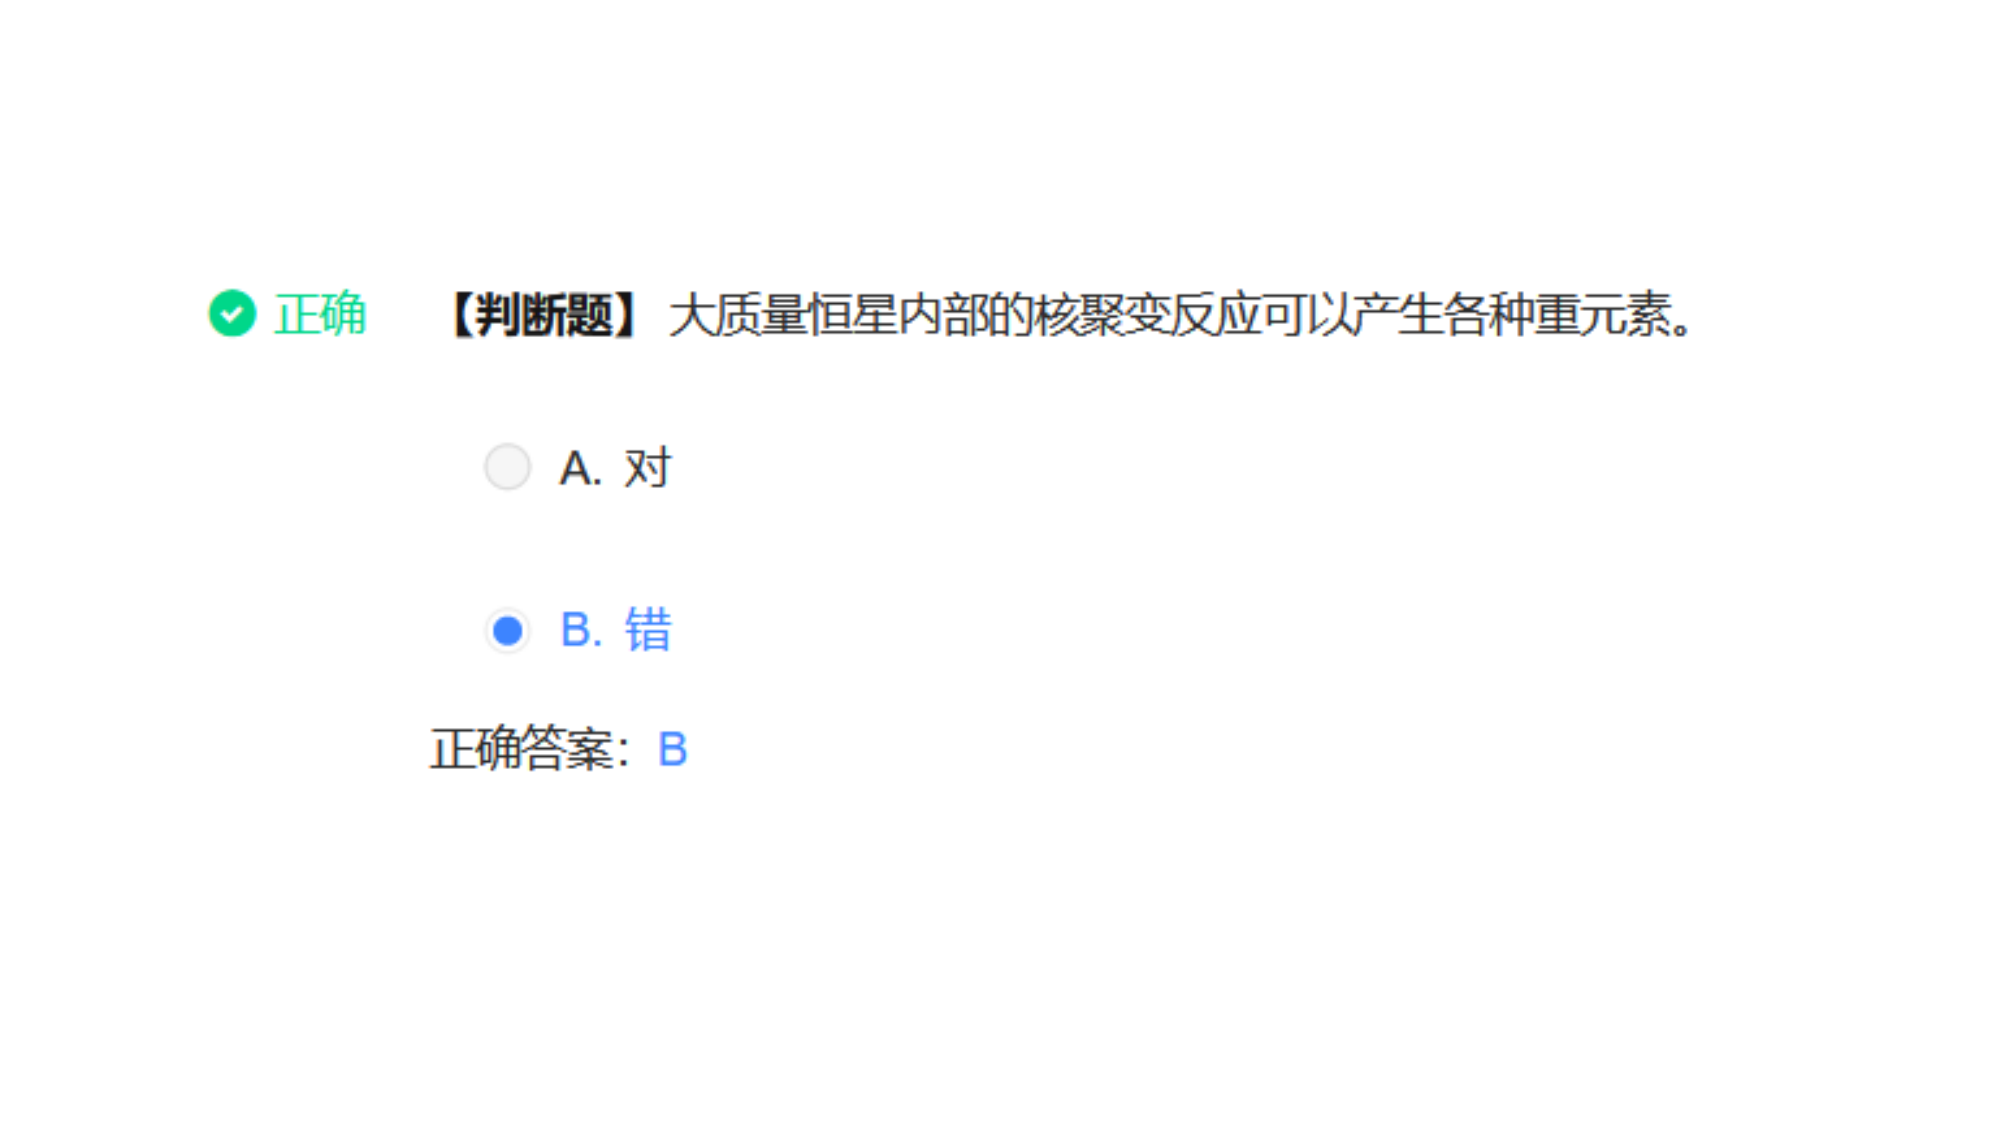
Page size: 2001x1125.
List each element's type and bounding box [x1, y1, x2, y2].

picture [190, 264, 1810, 861]
